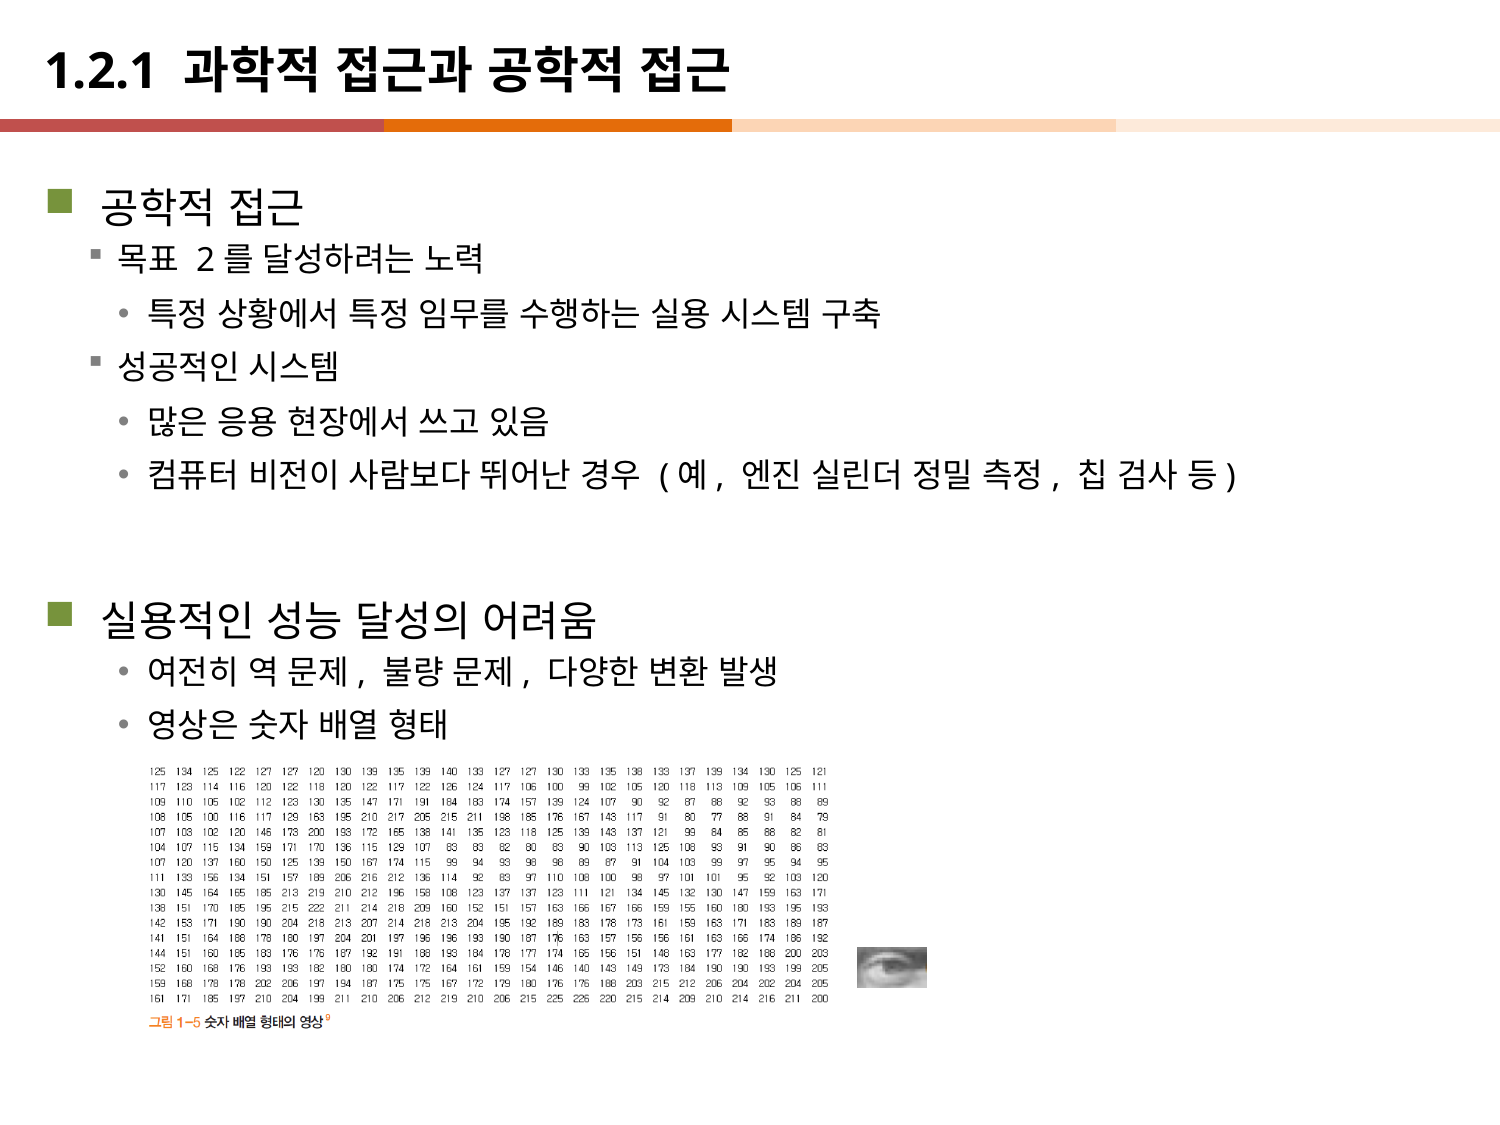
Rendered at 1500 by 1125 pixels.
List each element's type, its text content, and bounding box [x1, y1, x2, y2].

title 1.2.1 과학적 접근과 공학적 접근 [29, 23, 1270, 114]
list 공학적 접근 목표 2를 달성하려는 노력 특정 상황에서 특정 임무를 수행하는 실용 시스템 구축 성공적인 시스템 많은 응용 현장에서 쓰고 있음 컴퓨터 비전이 사람보다 뛰어난 경우 (예, 엔진 실린더 정밀 측정, 칩 검사 등) 실용적인 성능 달성의 어려움 여전히 역 문제, 불량 문제, 다양한 변환 발생 영상은 숫자 배열 형태 [29, 148, 1471, 1083]
picture [856, 947, 927, 988]
picture [144, 763, 833, 1036]
